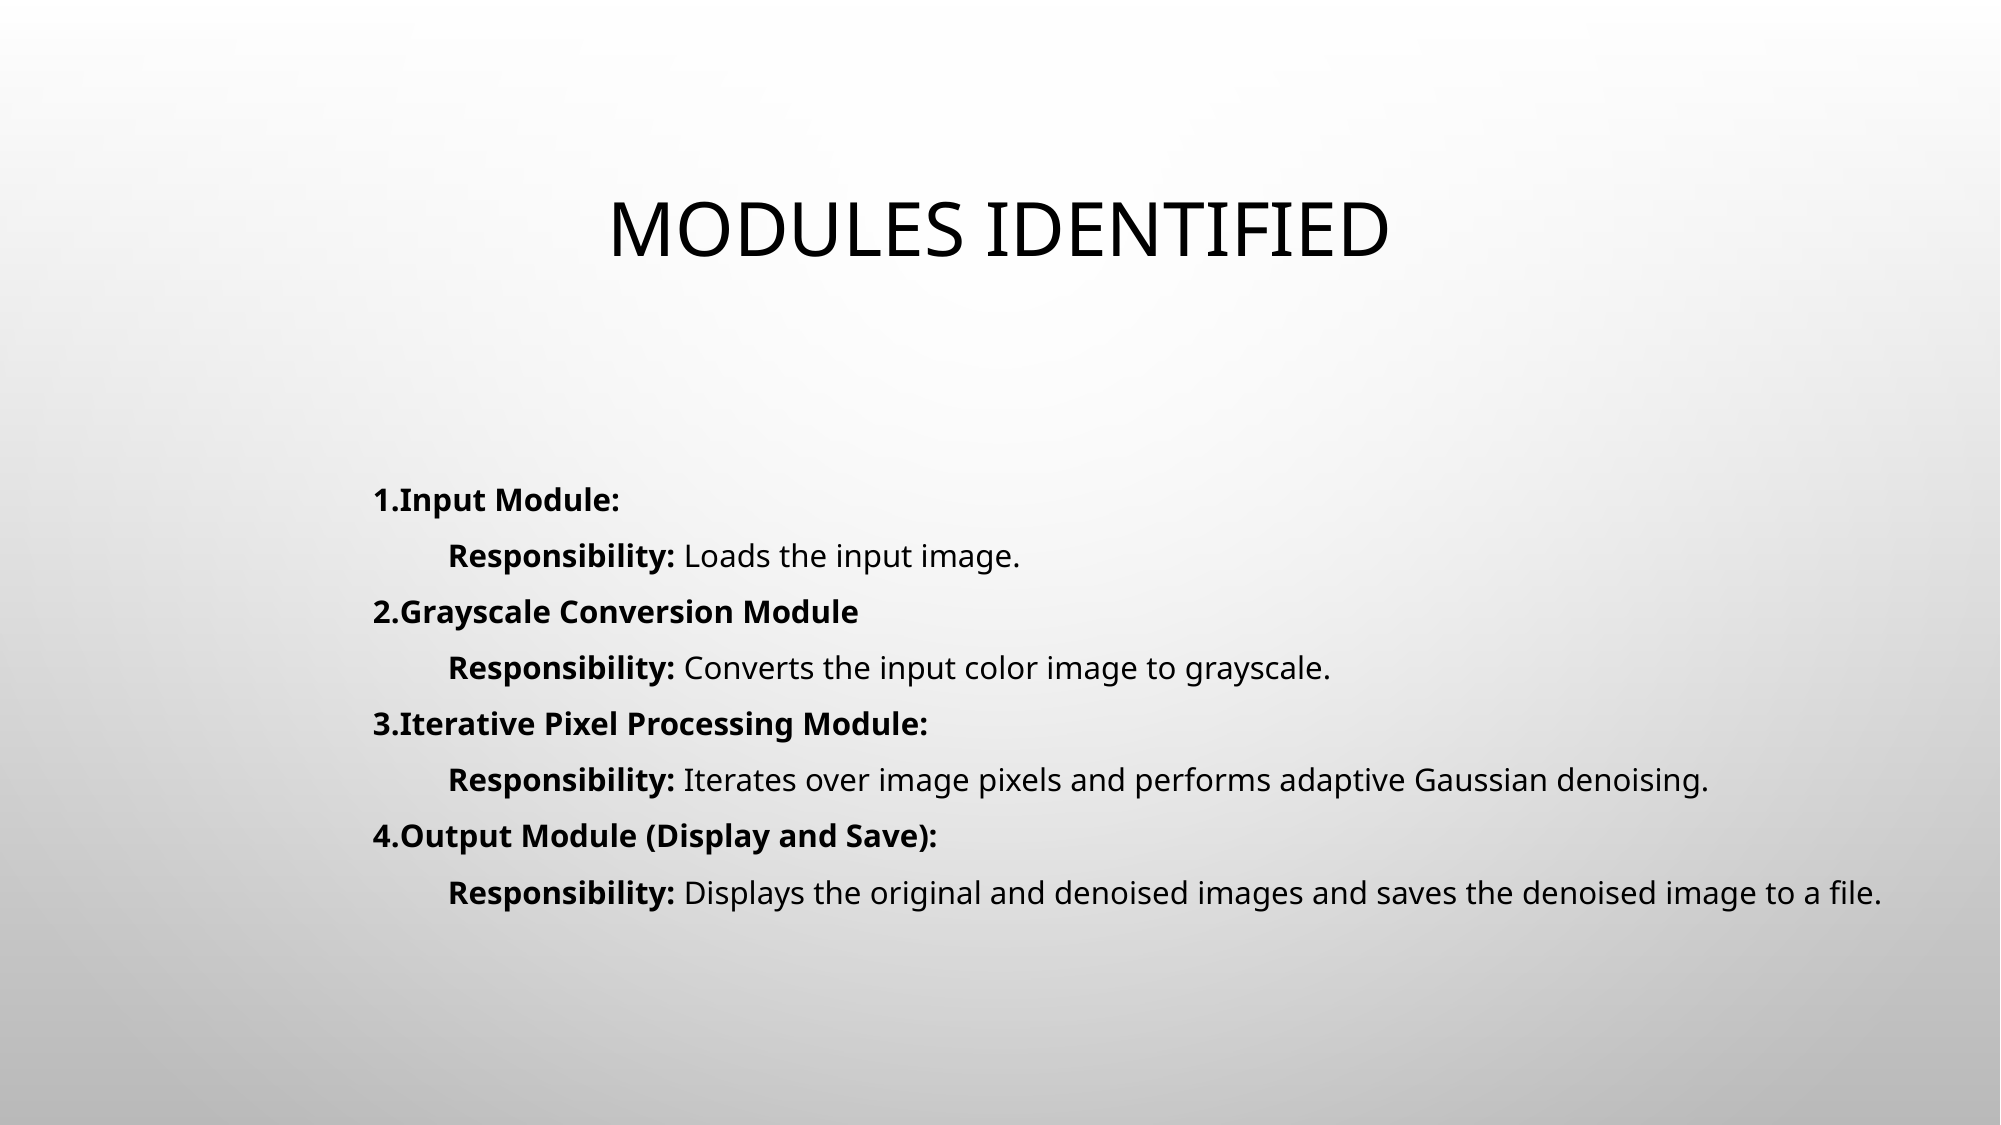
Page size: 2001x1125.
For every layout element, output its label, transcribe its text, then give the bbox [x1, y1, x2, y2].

title Modules identified [149, 101, 1851, 364]
picture [0, 0, 2000, 1125]
list Input Module: Responsibility: Loads the input image. Grayscale Conversion Module Responsibility: Converts the input color image to grayscale. Iterative Pixel Processing Module: Responsibility: Iterates over image pixels and performs adaptive Gaussian denoising. Output Module (Display and Save): Responsibility: Displays the original and denoised images and saves the denoised image to a file. [357, 368, 1900, 1022]
